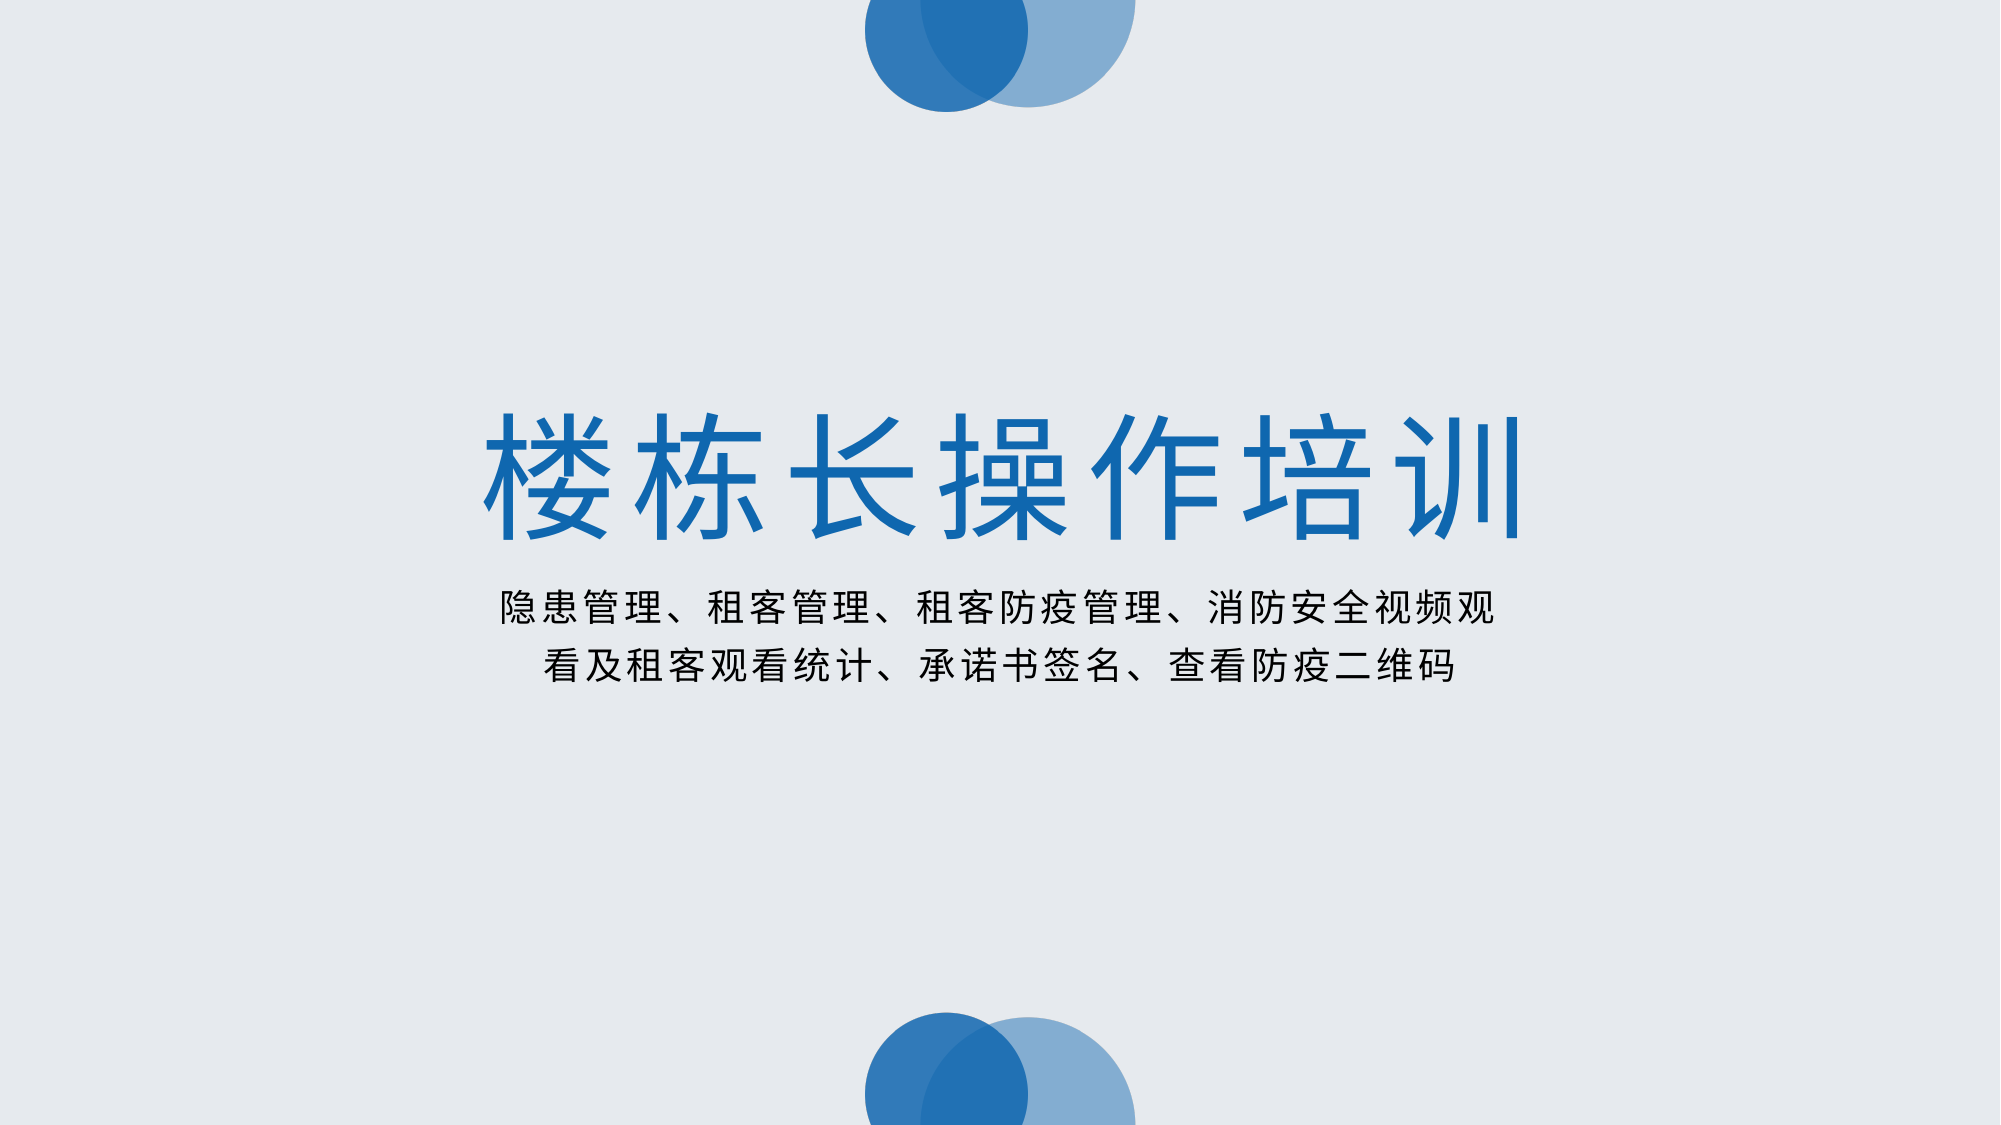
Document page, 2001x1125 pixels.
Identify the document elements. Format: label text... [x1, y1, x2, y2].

picture [666, 937, 1334, 1125]
picture [666, 0, 1334, 188]
title 楼栋长操作培训 [479, 378, 1586, 570]
subtitle 隐患管理、租客管理、租客防疫管理、消防安全视频观看及租客观看统计、承诺书签名、查看防疫二维码 [479, 570, 1521, 754]
